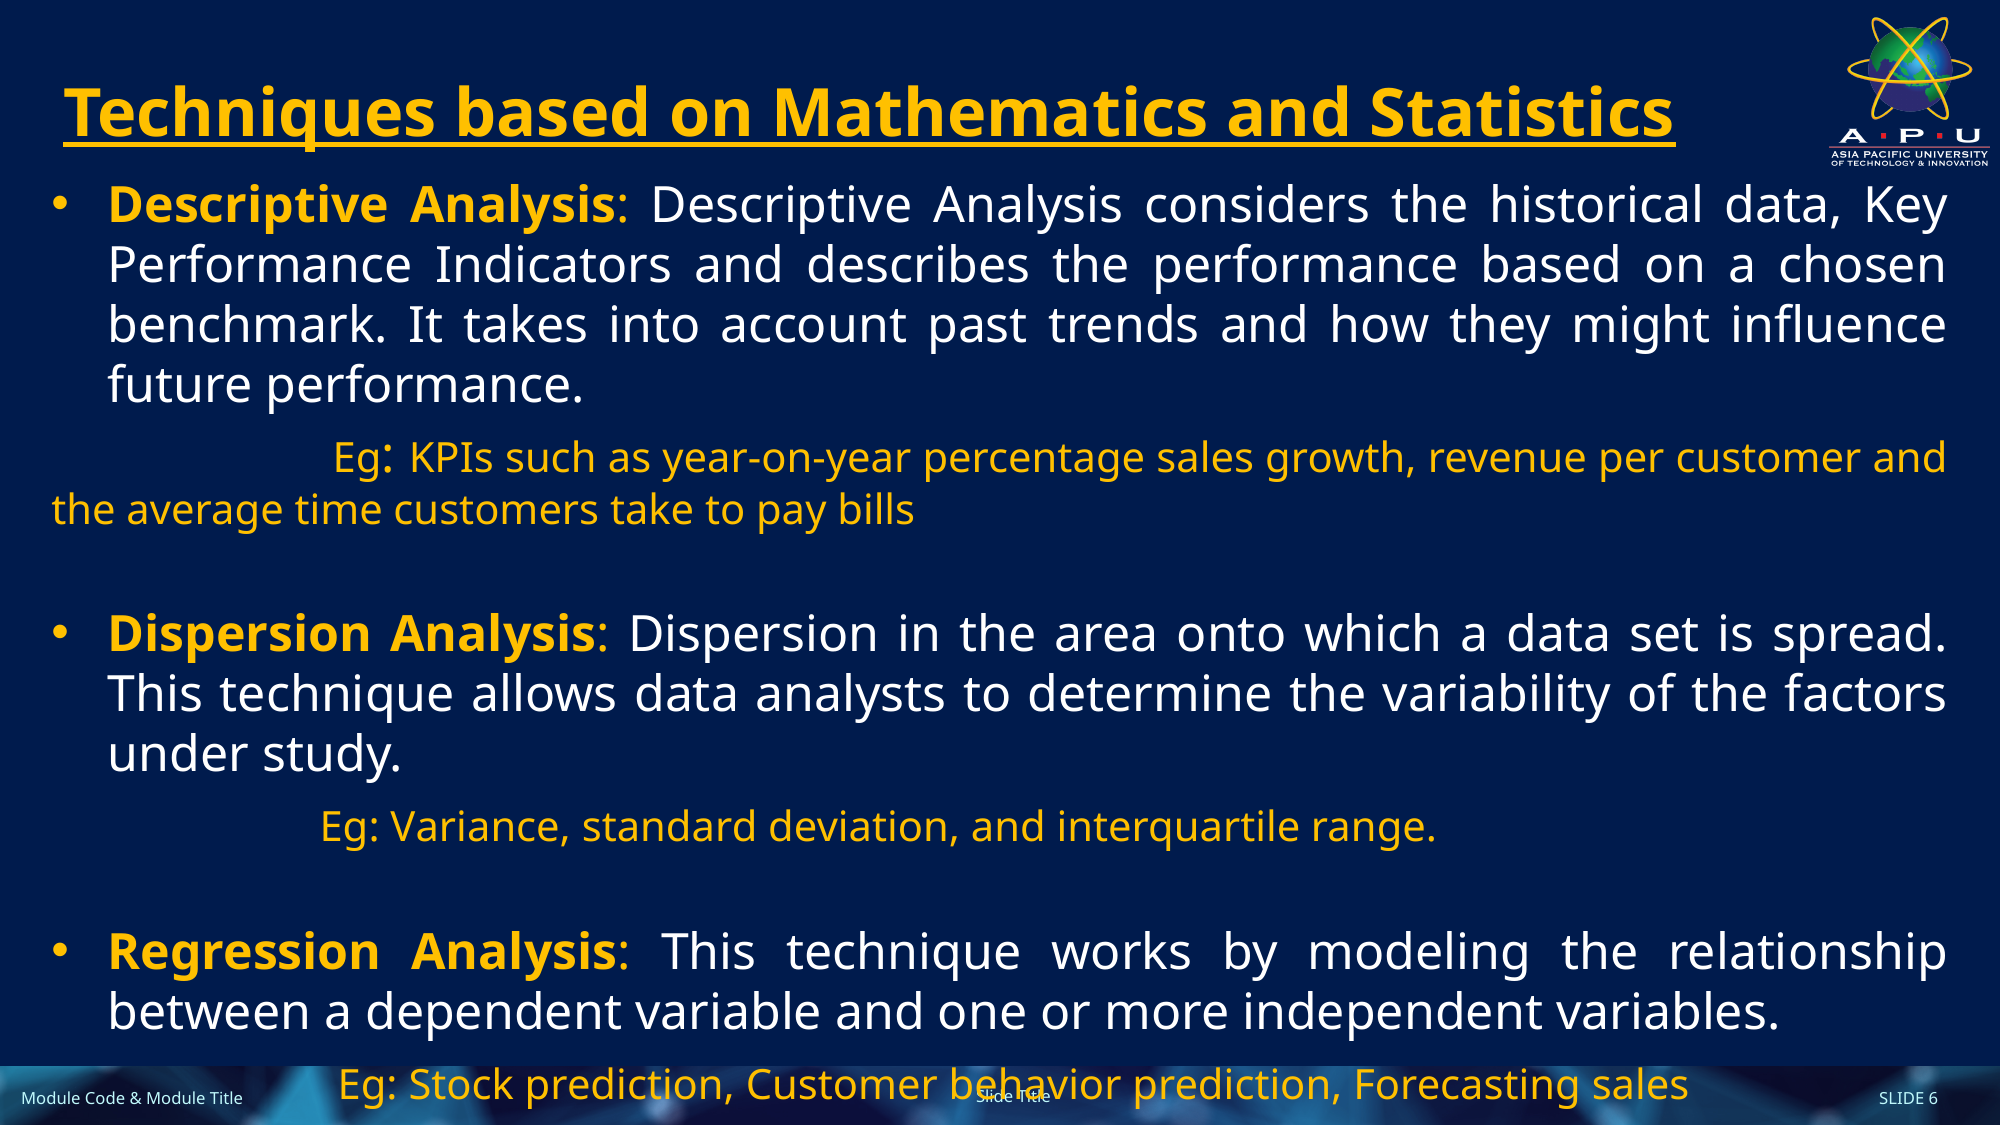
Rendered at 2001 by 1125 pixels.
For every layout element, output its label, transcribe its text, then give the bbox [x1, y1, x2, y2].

title Techniques based on Mathematics and Statistics [48, 45, 1866, 165]
picture [1829, 4, 1990, 166]
list Descriptive Analysis: Descriptive Analysis considers the historical data, Key Performance Indicators and describes the performance based on a chosen benchmark. It takes into account past trends and how they might influence future performance. Eg: KPIs such as year-on-year percentage sales growth, revenue per customer and the average time customers take to pay bills Dispersion Analysis: Dispersion in the area onto which a data set is spread. This technique allows data analysts to determine the variability of the factors under study. Eg: Variance, standard deviation, and interquartile range. Regression Analysis: This technique works by modeling the relationship between a dependent variable and one or more independent variables. Eg: Stock prediction, Customer behavior prediction, Forecasting sales [36, 165, 1964, 908]
picture [0, 1066, 2000, 1125]
